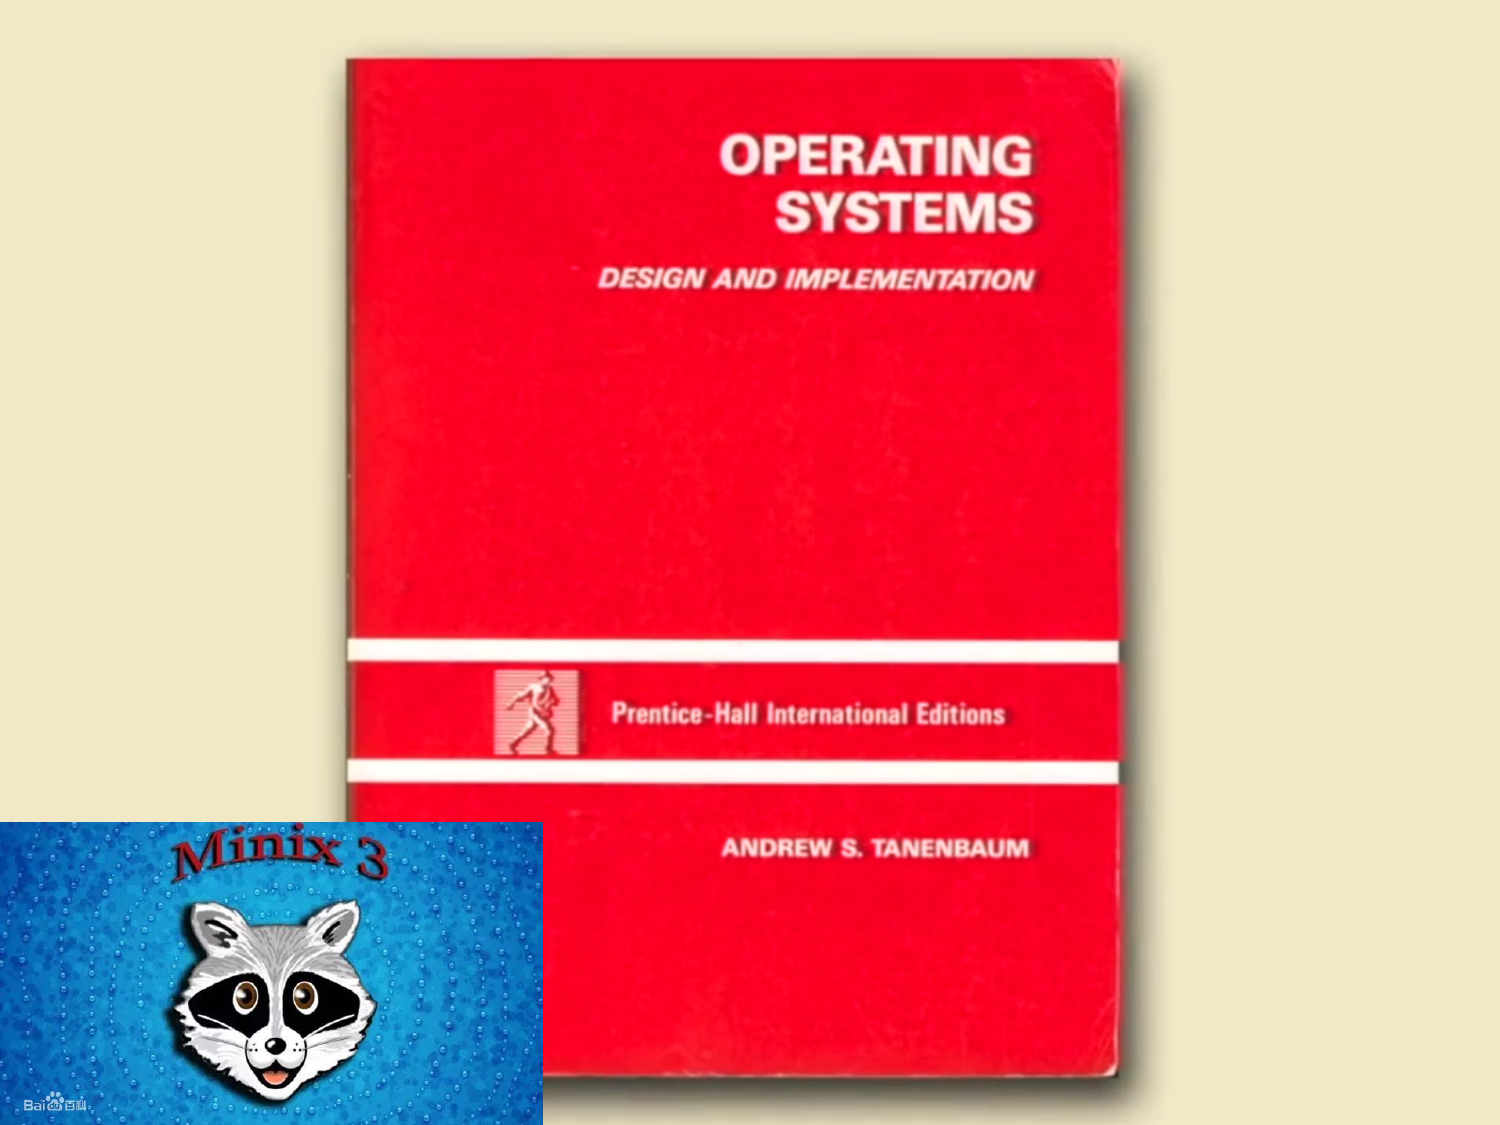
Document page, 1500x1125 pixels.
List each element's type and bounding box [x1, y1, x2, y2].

picture [0, 822, 543, 1125]
list [0, 0, 1500, 1125]
